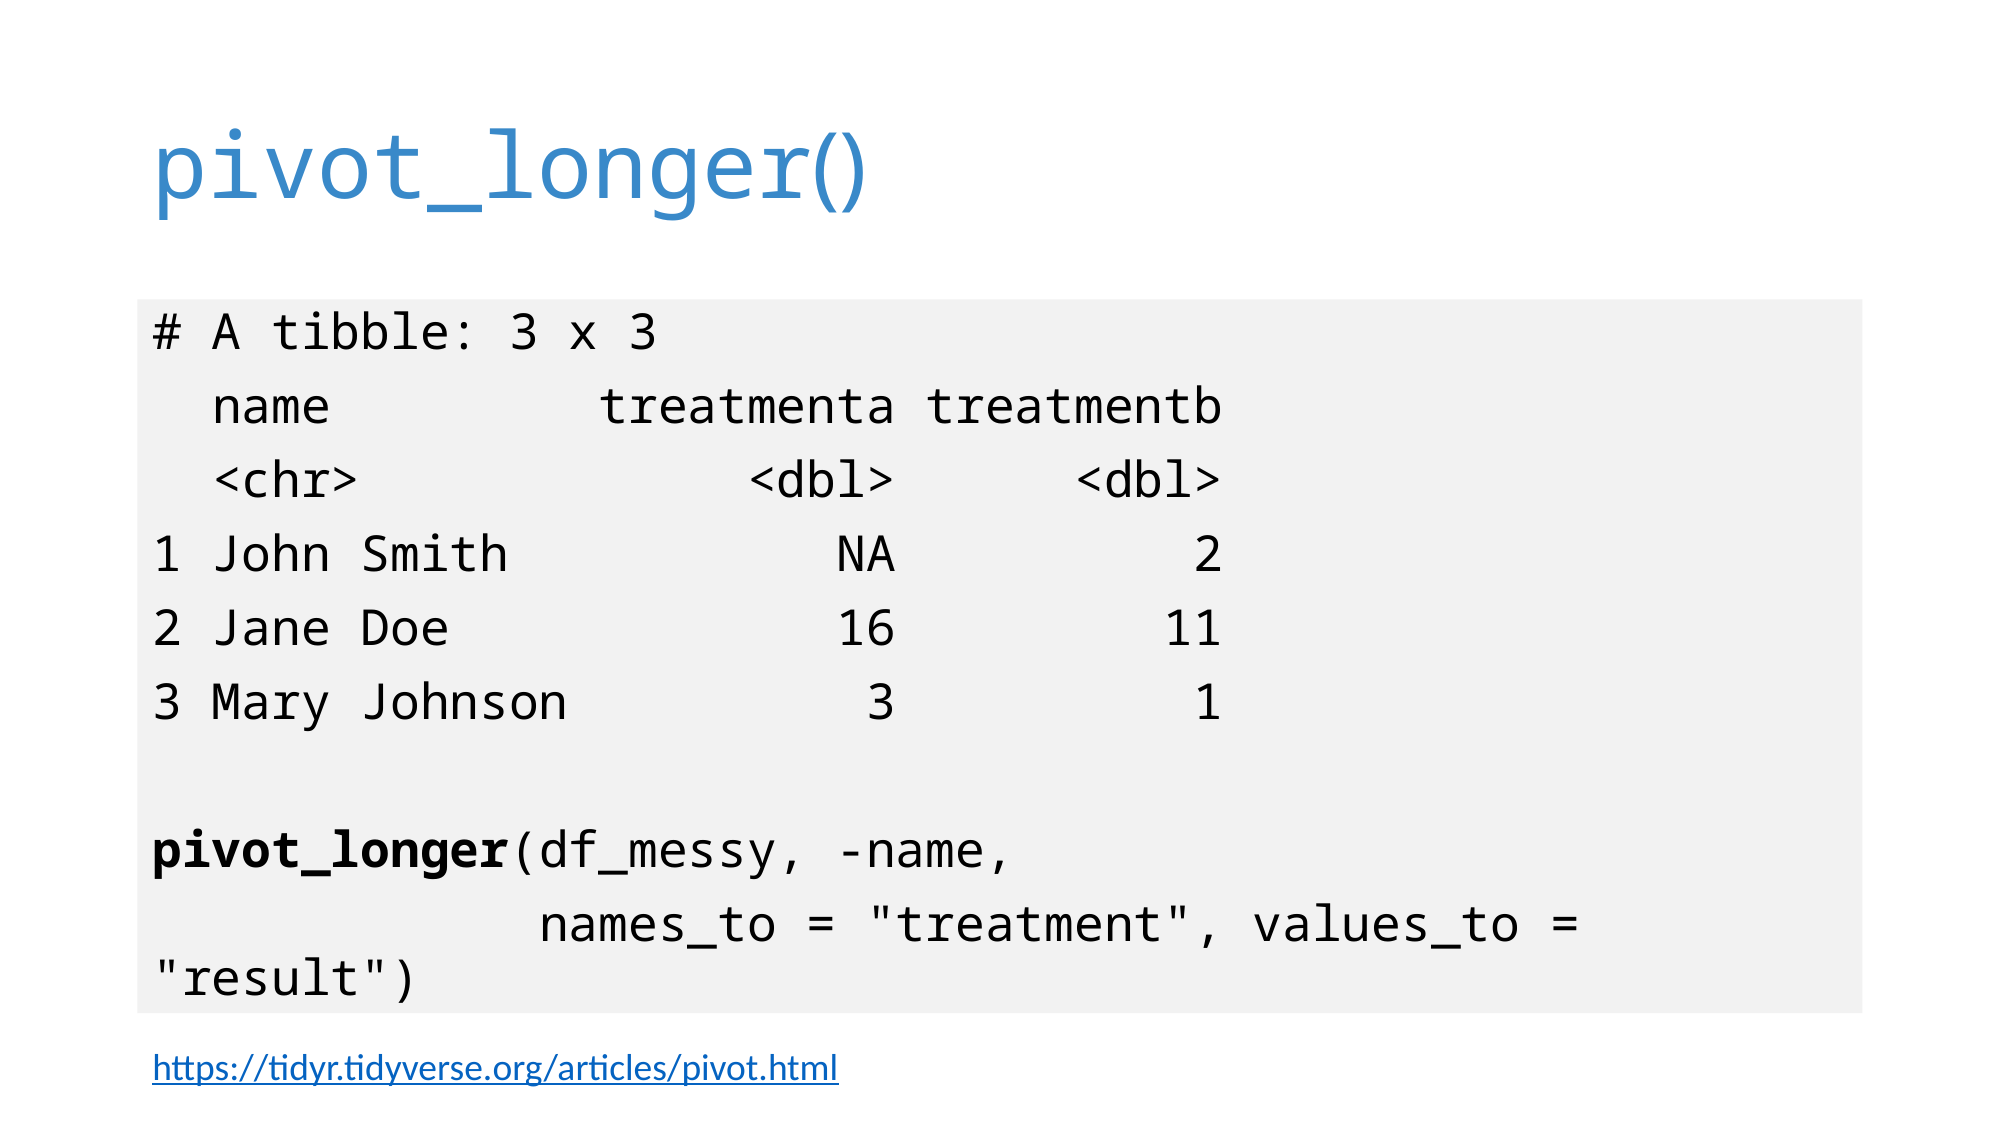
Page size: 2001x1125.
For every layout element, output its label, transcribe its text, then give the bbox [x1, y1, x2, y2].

title pivot_longer() [137, 59, 1863, 278]
list # A tibble: 3 x 3 name treatmenta treatmentb <chr> <dbl> <dbl> 1 John Smith NA 2 2 Jane Doe 16 11 3 Mary Johnson 3 1 pivot_longer(df_messy, -name, names_to = "treatment", values_to = "result") [137, 299, 1863, 1014]
text_box https://tidyr.tidyverse.org/articles/pivot.html [137, 1035, 1173, 1096]
